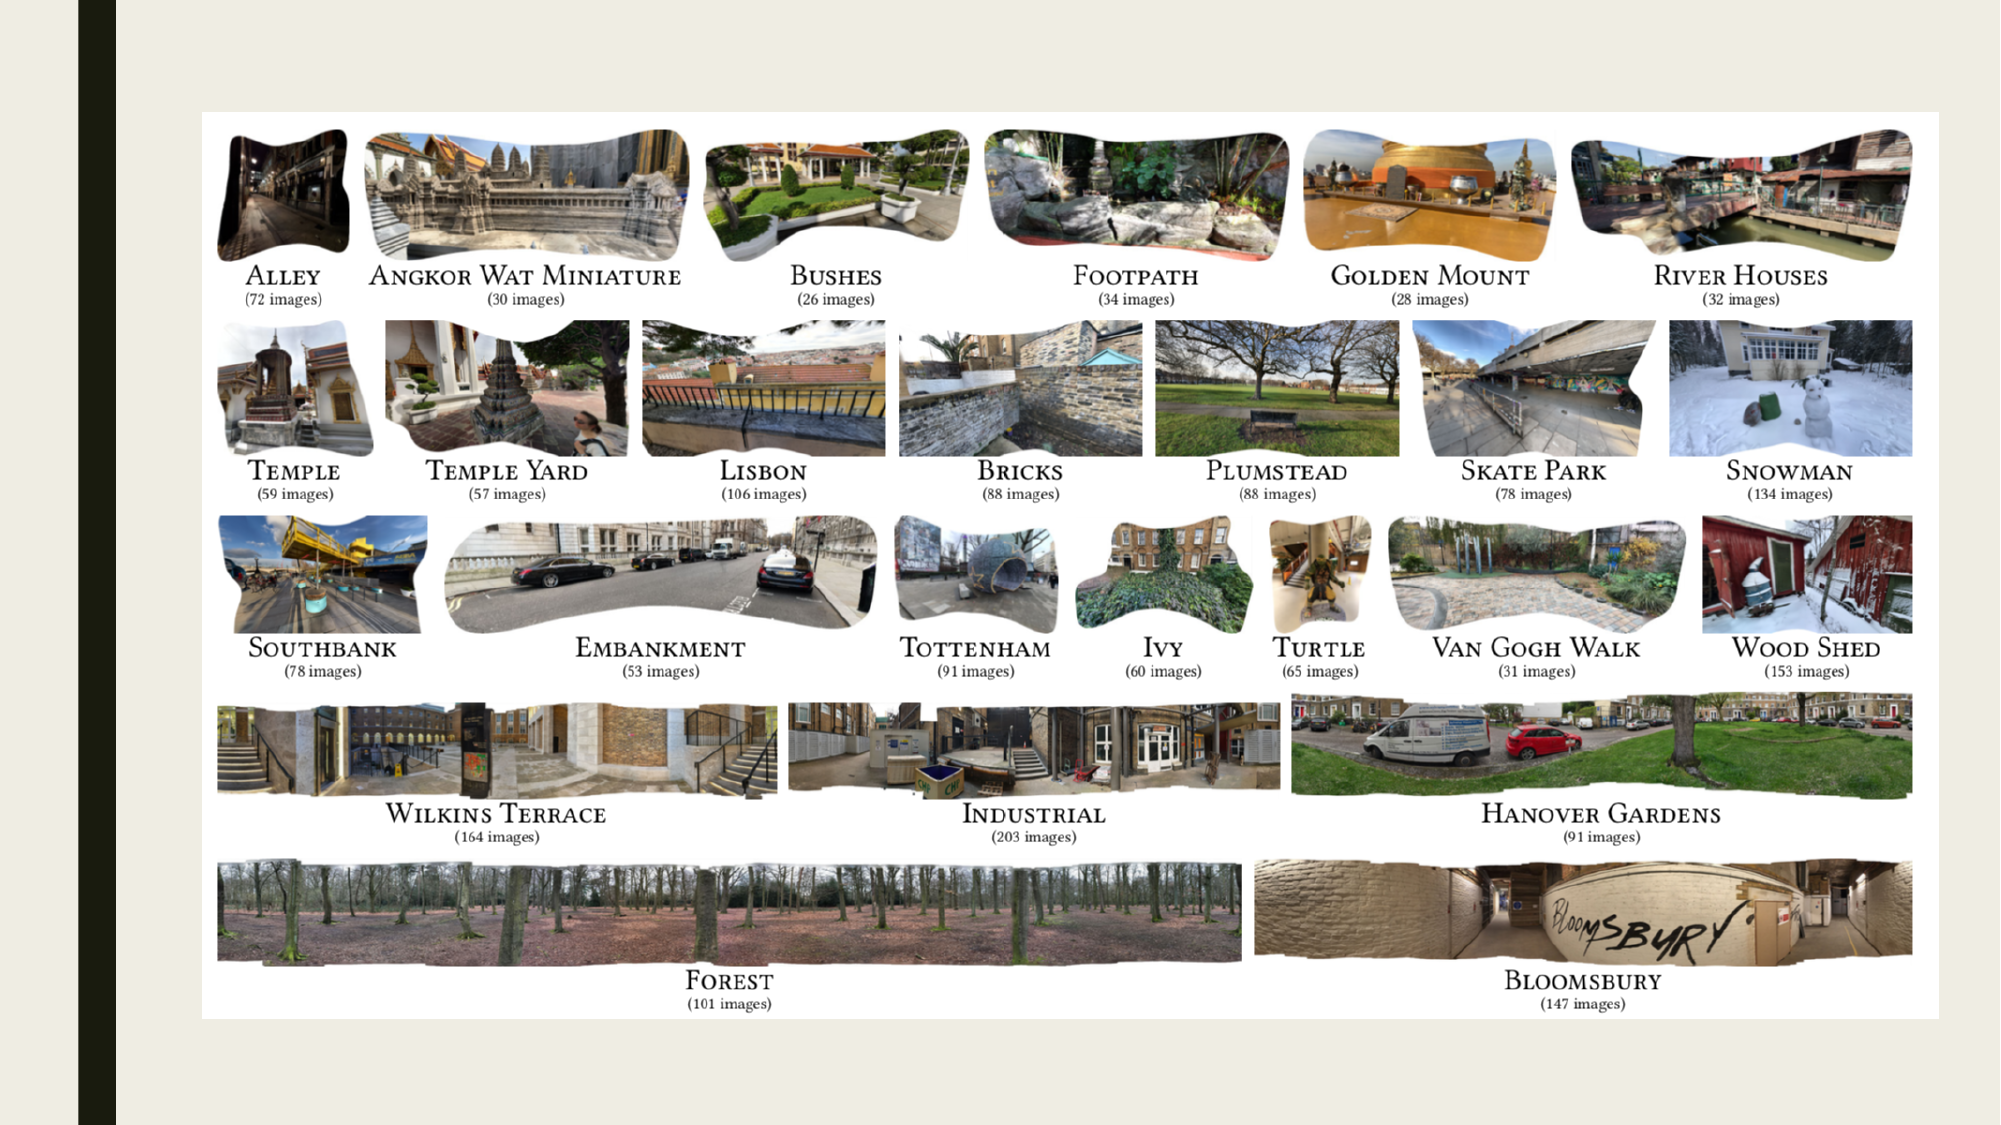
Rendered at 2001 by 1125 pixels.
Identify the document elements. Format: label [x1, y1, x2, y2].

list [202, 112, 1939, 1019]
